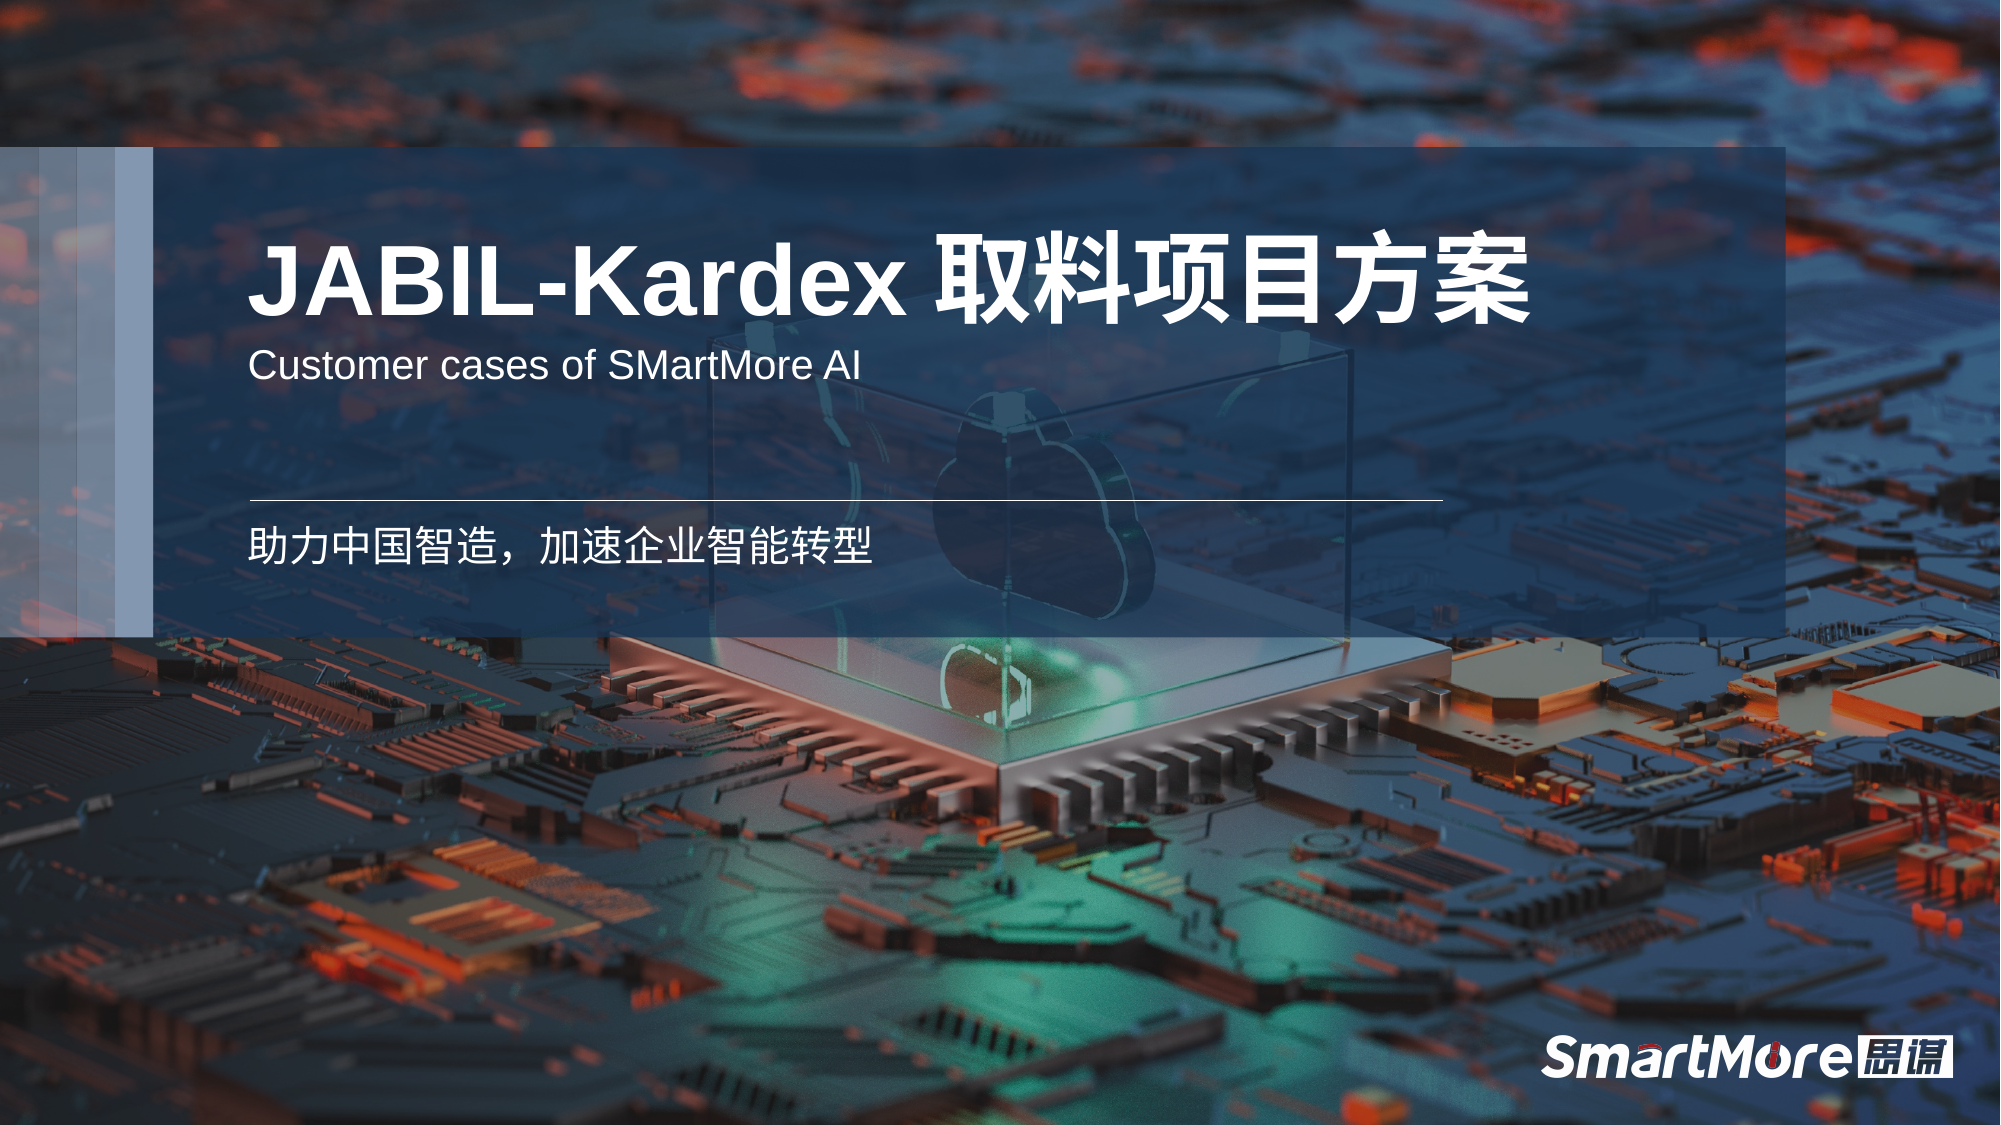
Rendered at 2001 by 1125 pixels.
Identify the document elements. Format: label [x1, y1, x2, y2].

picture [0, 0, 2000, 1125]
text_box [0, 147, 154, 638]
